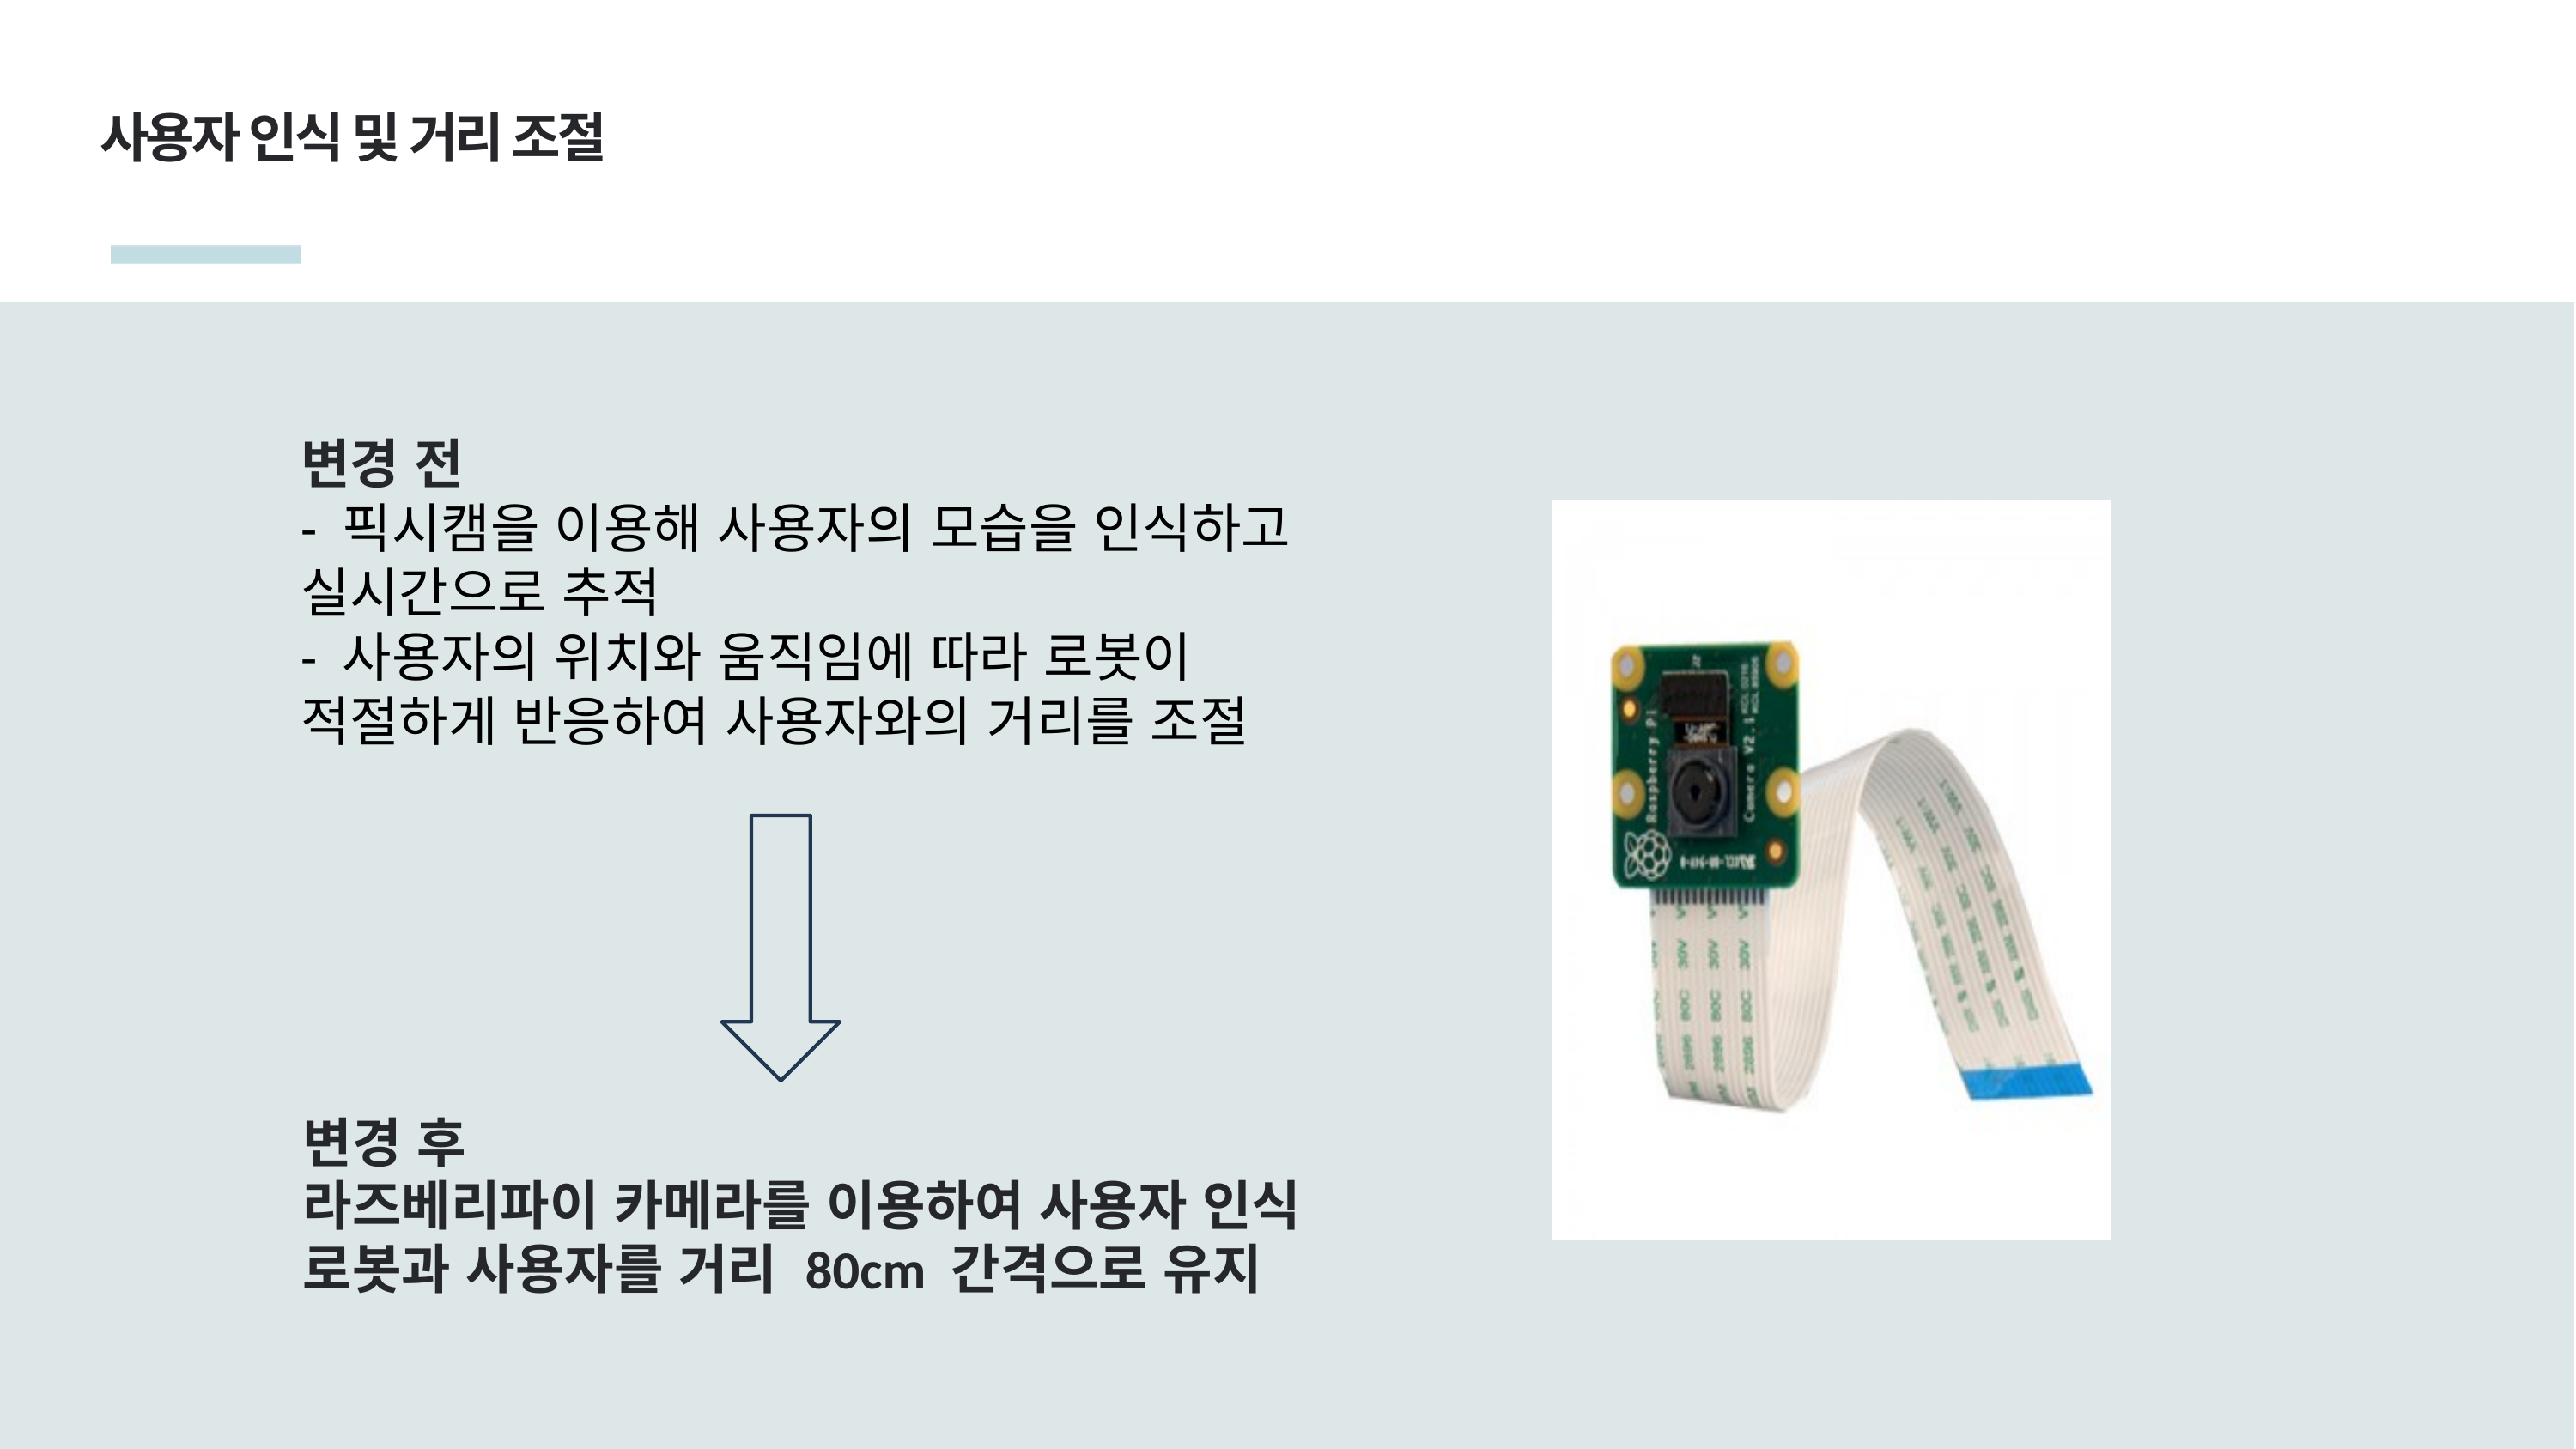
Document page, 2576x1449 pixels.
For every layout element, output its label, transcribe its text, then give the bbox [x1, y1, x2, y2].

picture [0, 301, 2575, 1449]
text_box 사용자 인식 및 거리 조절 [100, 70, 984, 208]
picture [110, 219, 301, 290]
